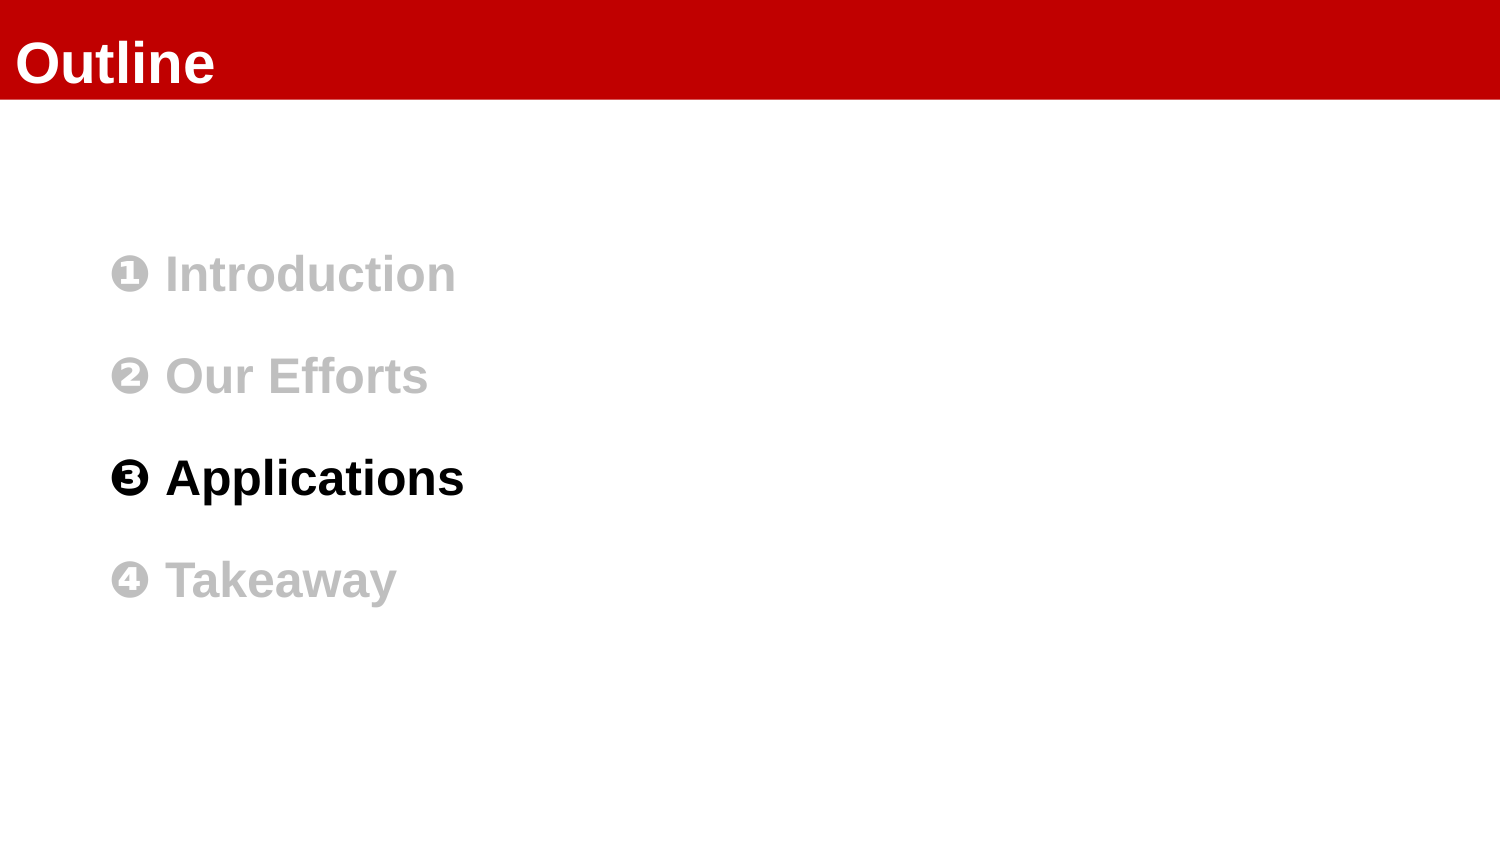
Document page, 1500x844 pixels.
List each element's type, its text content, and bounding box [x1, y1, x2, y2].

text_box ❶ Introduction ❷ Our Efforts ❸ Applications ❹ Takeaway [93, 192, 655, 616]
text_box Outline [0, 0, 1500, 100]
